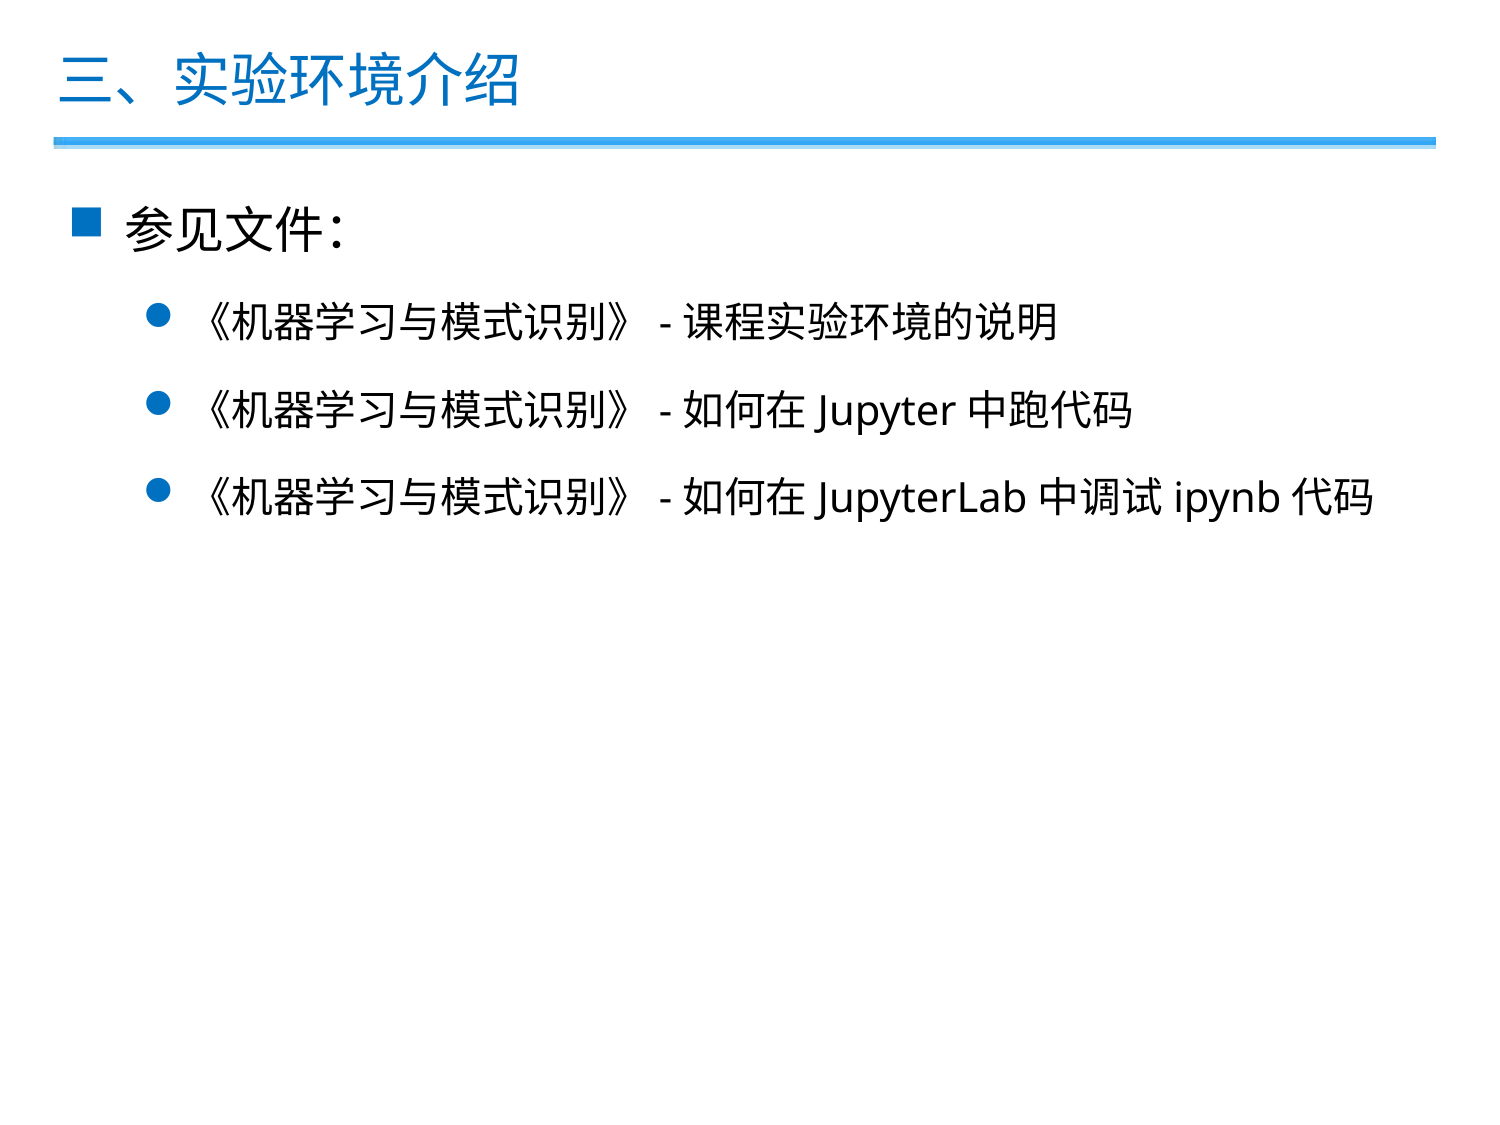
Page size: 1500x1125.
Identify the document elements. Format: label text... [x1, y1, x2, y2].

list 参见文件： 《机器学习与模式识别》-课程实验环境的说明 《机器学习与模式识别》-如何在Jupyter中跑代码 《机器学习与模式识别》-如何在JupyterLab中调试ipynb代码 [53, 160, 1447, 646]
list 三、实验环境介绍 [41, 31, 1459, 126]
picture [53, 137, 1436, 149]
